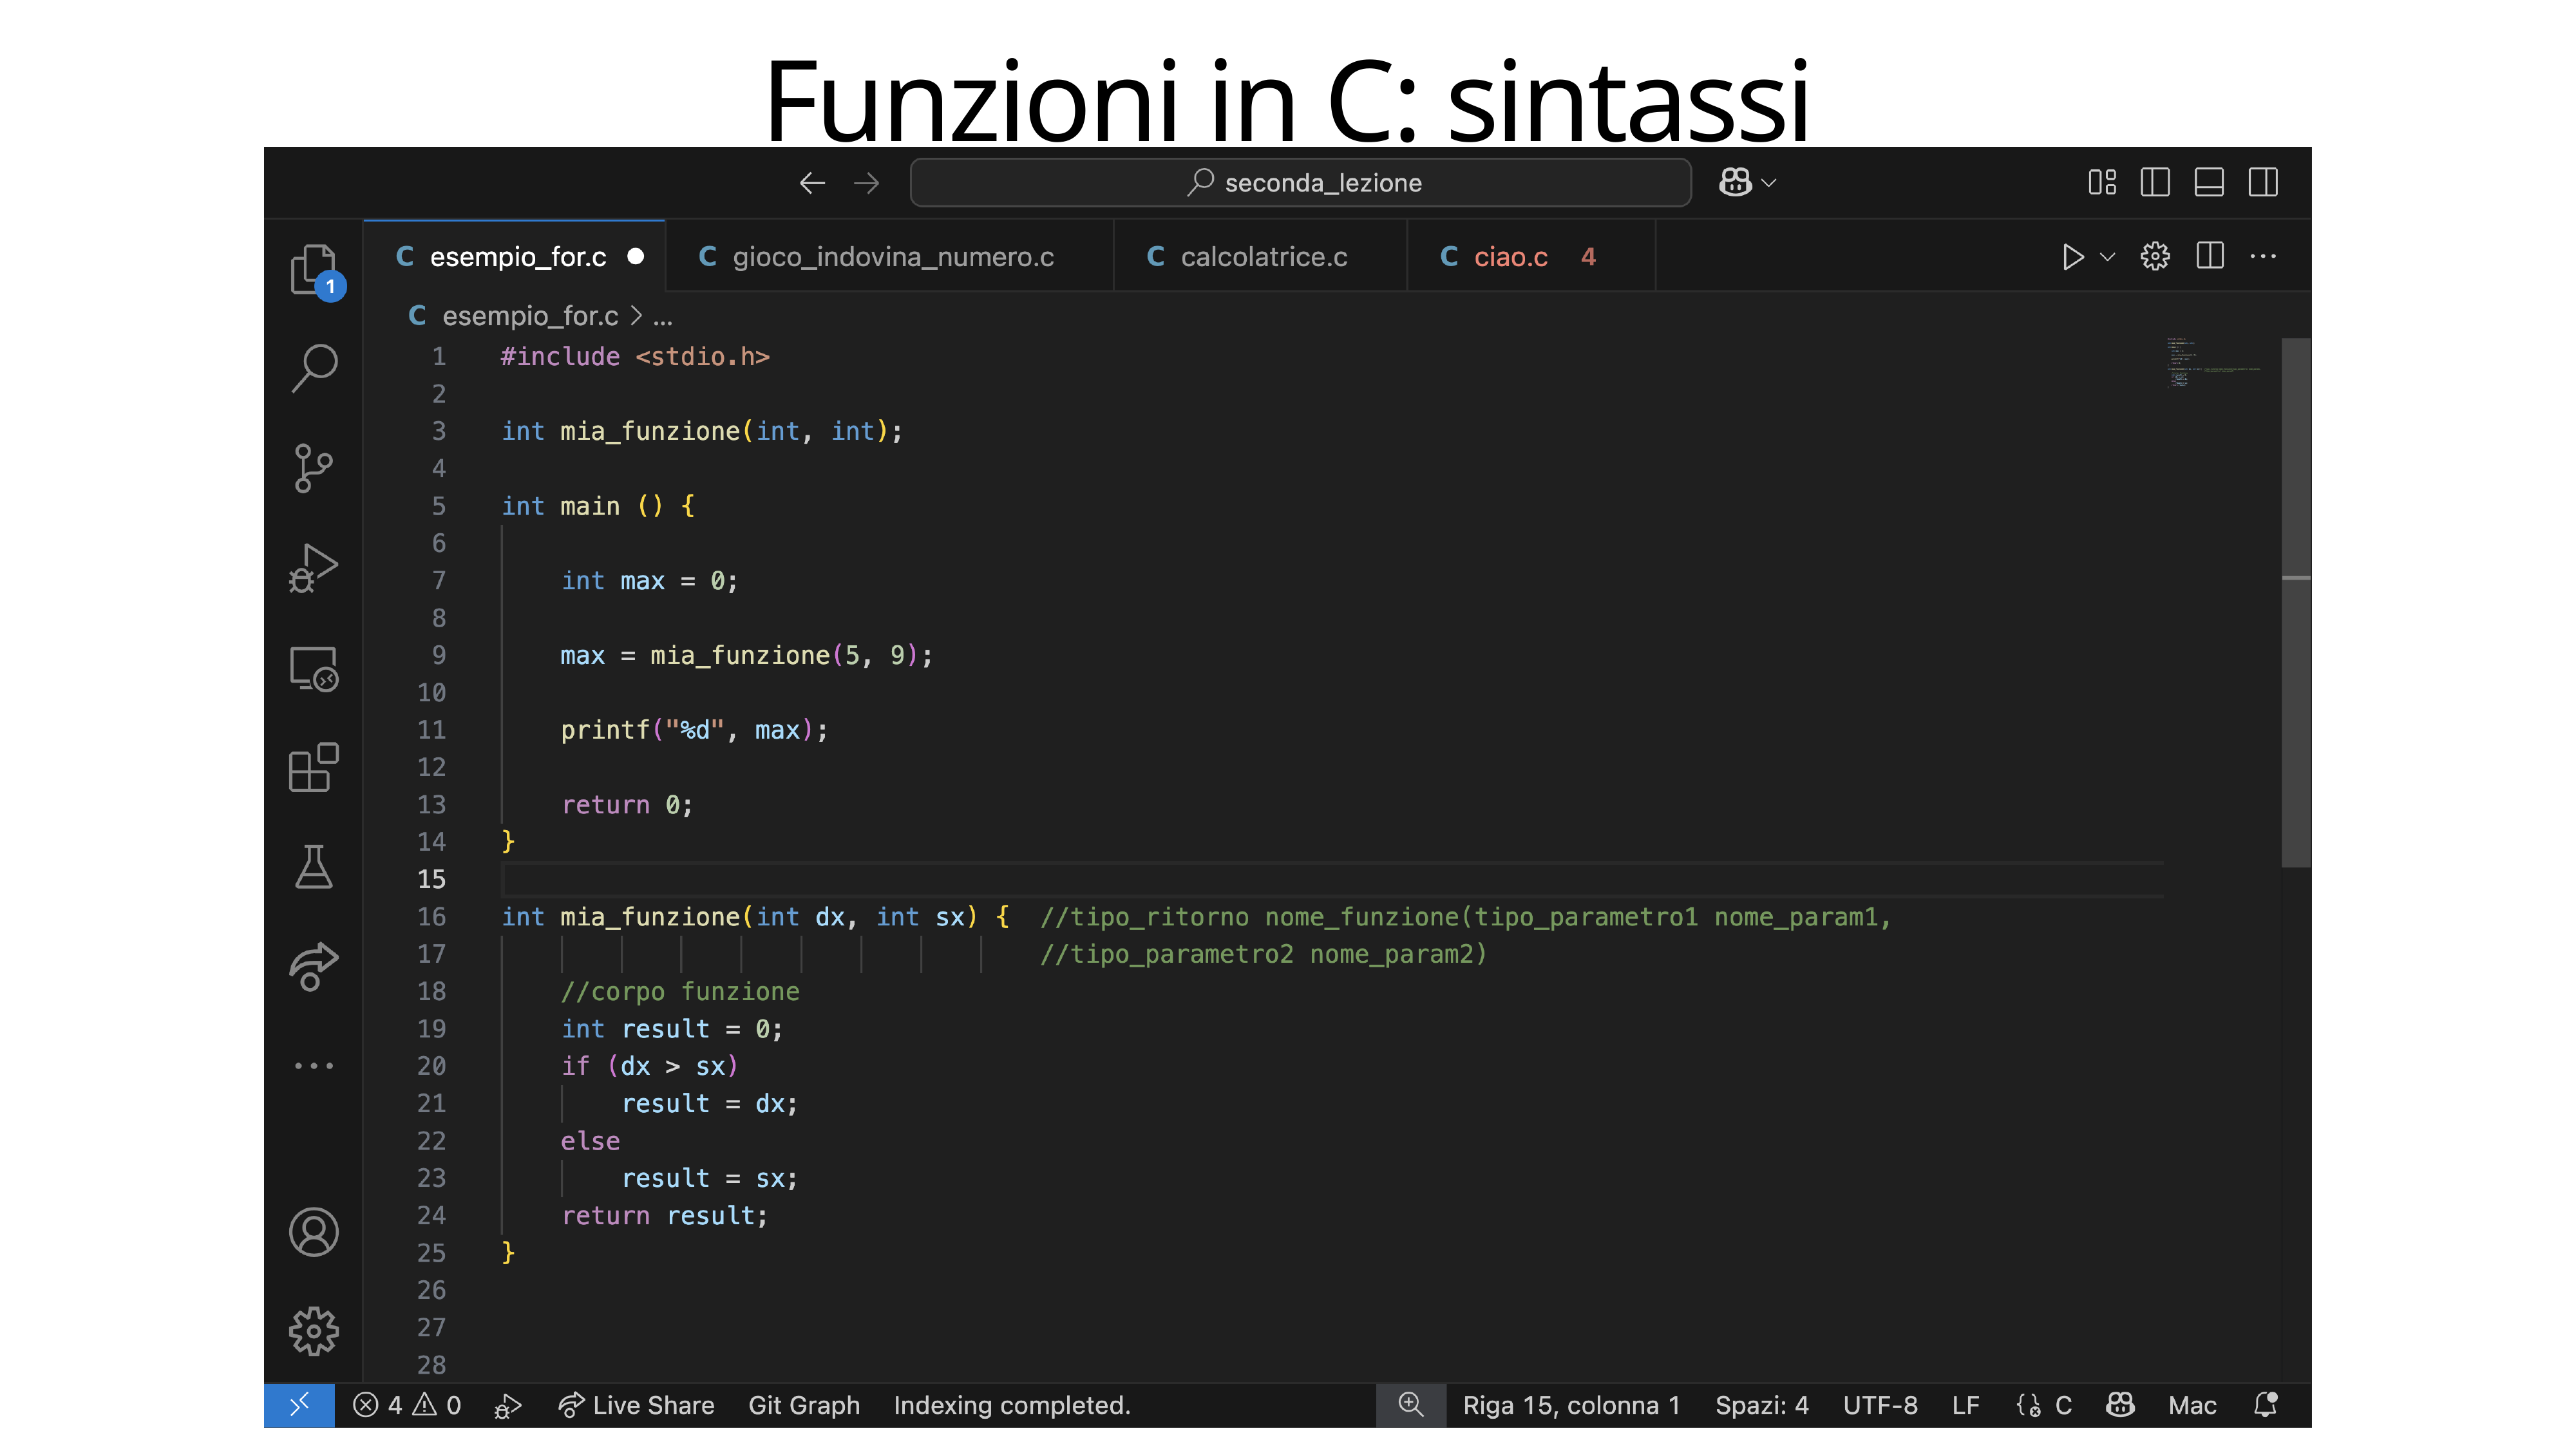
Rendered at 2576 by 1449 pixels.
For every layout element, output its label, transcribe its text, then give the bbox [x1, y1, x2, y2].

picture [263, 147, 2313, 1428]
title Funzioni in C: sintassi [133, 3, 2443, 169]
